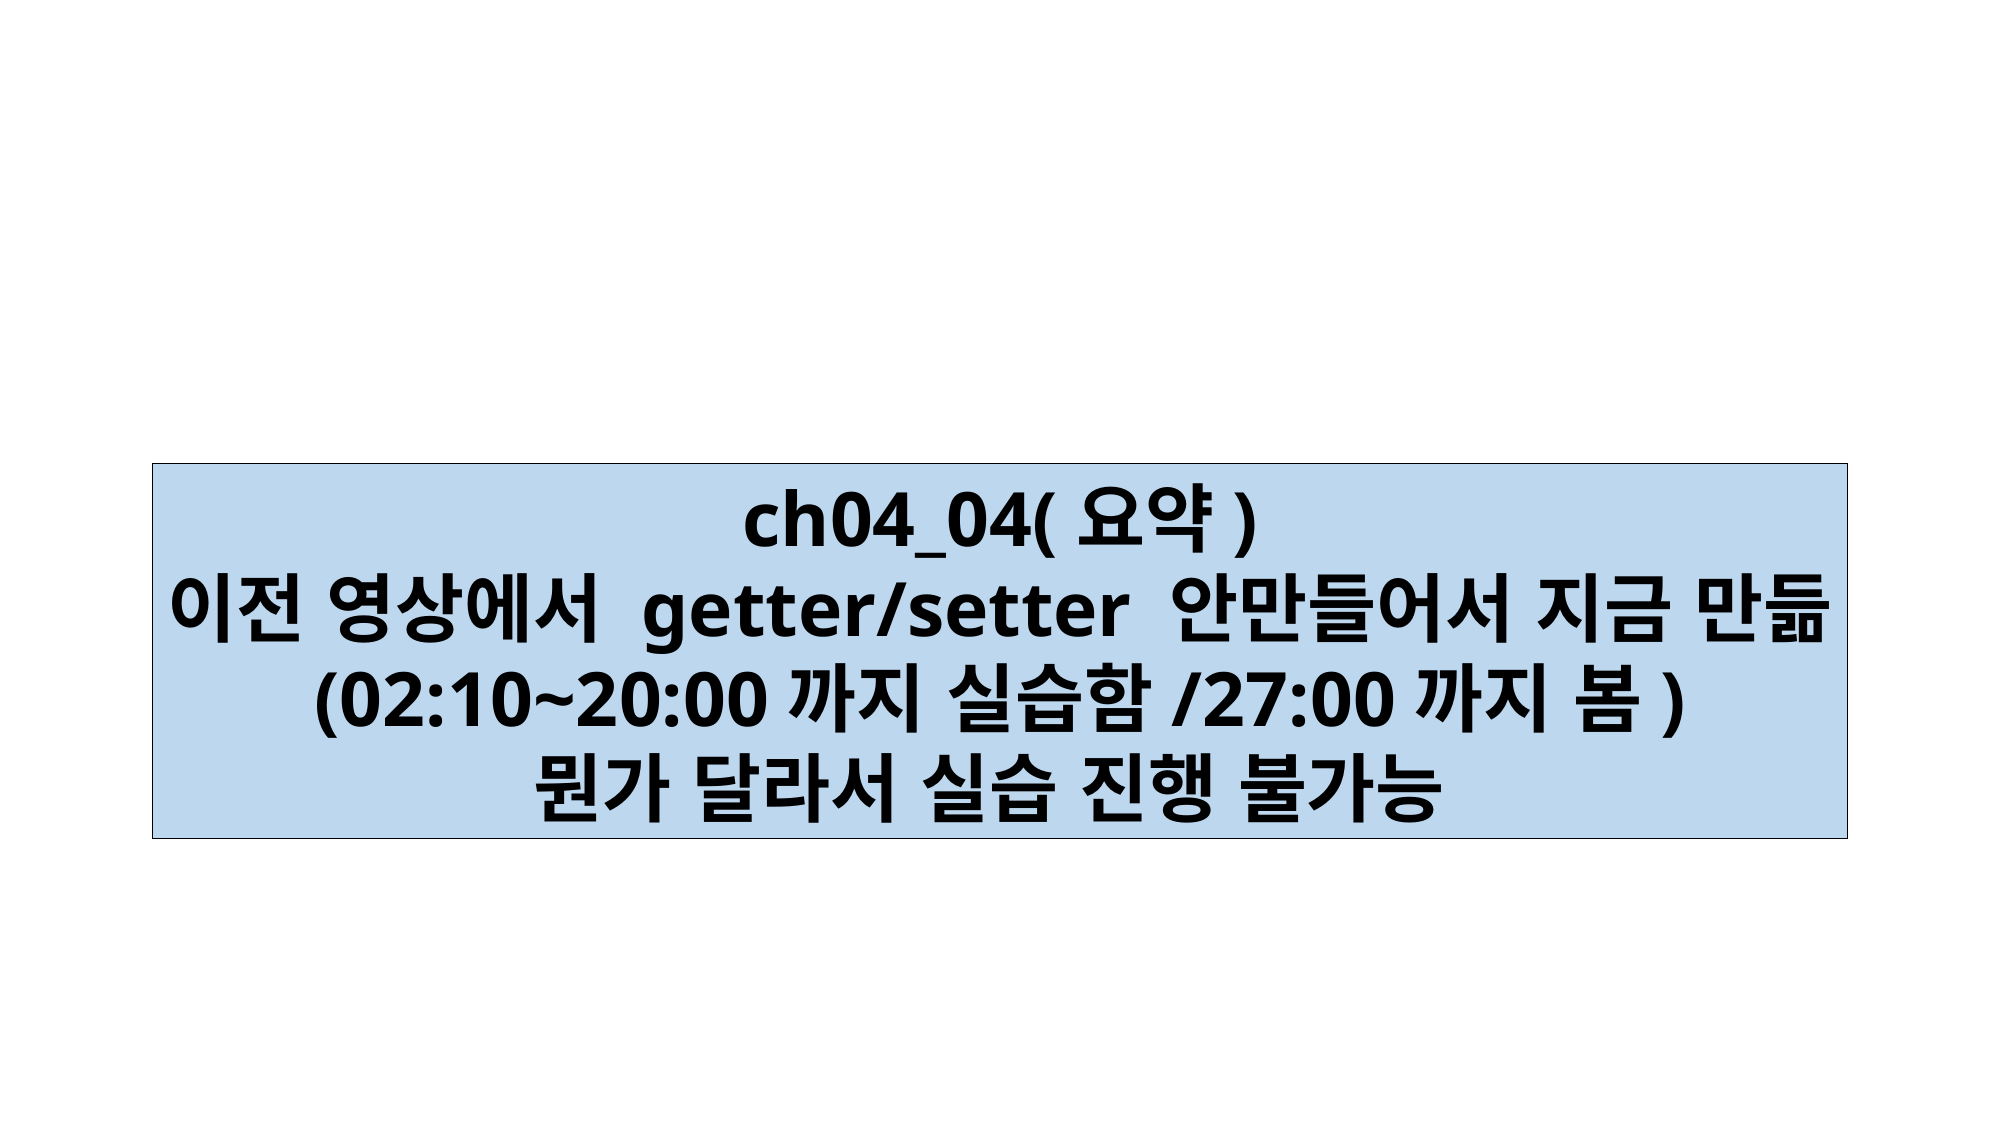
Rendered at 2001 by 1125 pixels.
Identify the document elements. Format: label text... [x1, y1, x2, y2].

text_box ch04_04(요약) 이전 영상에서 getter/setter 안만들어서 지금 만듦 (02:10~20:00까지 실습함/27:00까지 봄) 뭔가 달라서 실습 진행 불가능 [152, 463, 1848, 839]
